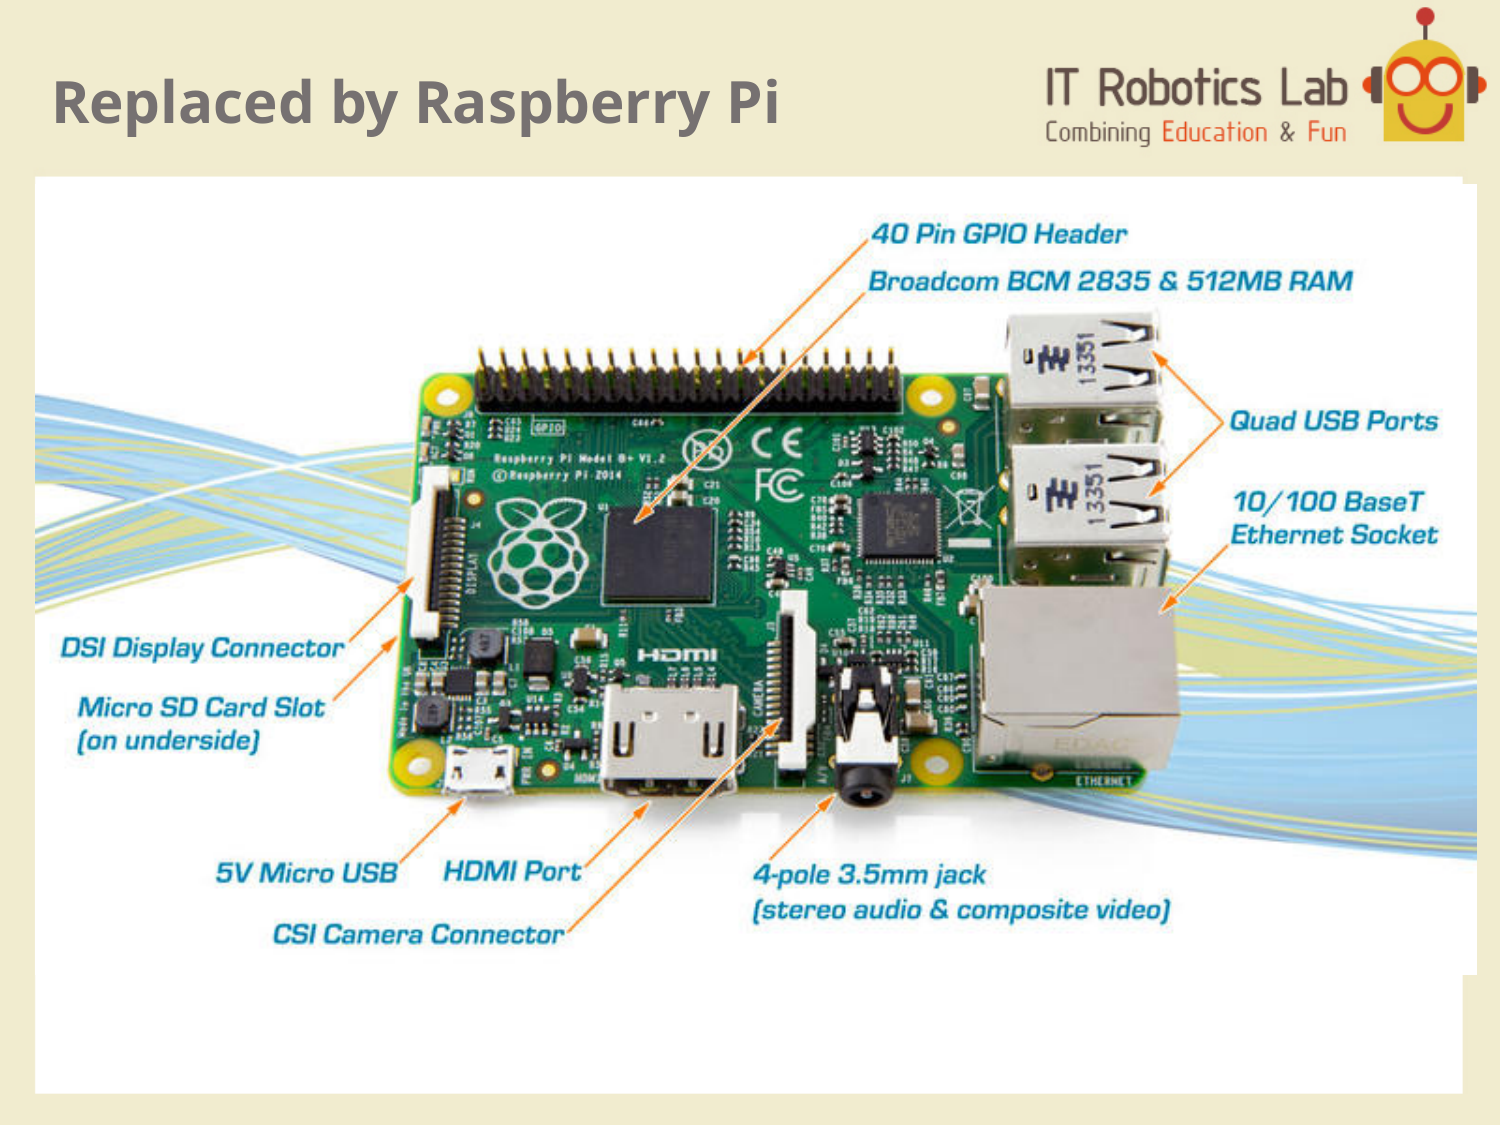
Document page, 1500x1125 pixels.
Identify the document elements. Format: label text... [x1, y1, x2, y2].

picture [0, 0, 1500, 1125]
title Replaced by Raspberry Pi [36, 54, 896, 156]
